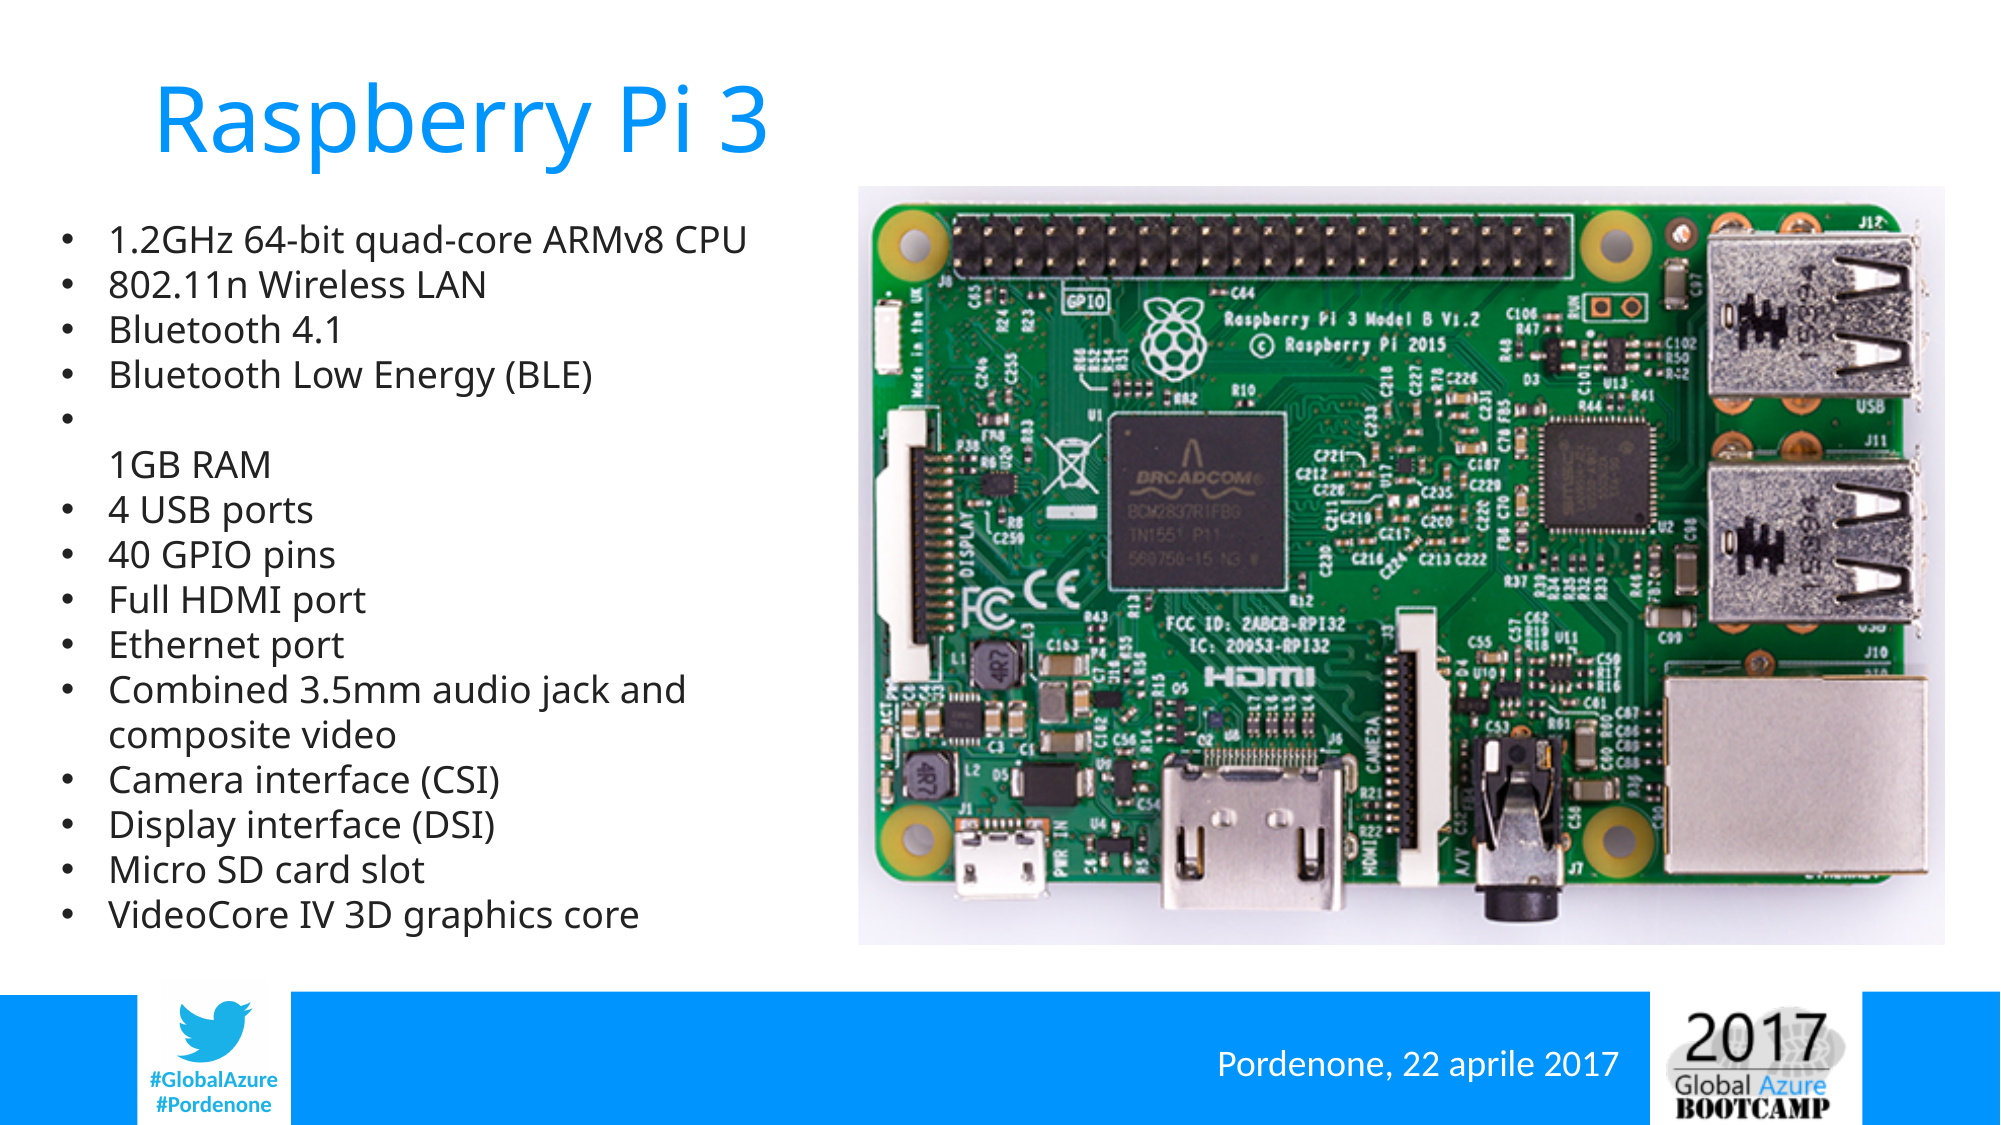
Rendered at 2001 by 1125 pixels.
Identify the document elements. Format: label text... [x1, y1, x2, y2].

picture [1662, 998, 1850, 1125]
picture [858, 186, 1945, 945]
text_box 1.2GHz 64-bit quad-core ARMv8 CPU 802.11n Wireless LAN Bluetooth 4.1 Bluetooth Low Energy (BLE) 1GB RAM 4 USB ports 40 GPIO pins Full HDMI port Ethernet port Combined 3.5mm audio jack and composite video Camera interface (CSI) Display interface (DSI) Micro SD card slot VideoCore IV 3D graphics core [46, 208, 858, 944]
picture [161, 978, 268, 1085]
title Raspberry Pi 3 [137, 59, 1863, 187]
